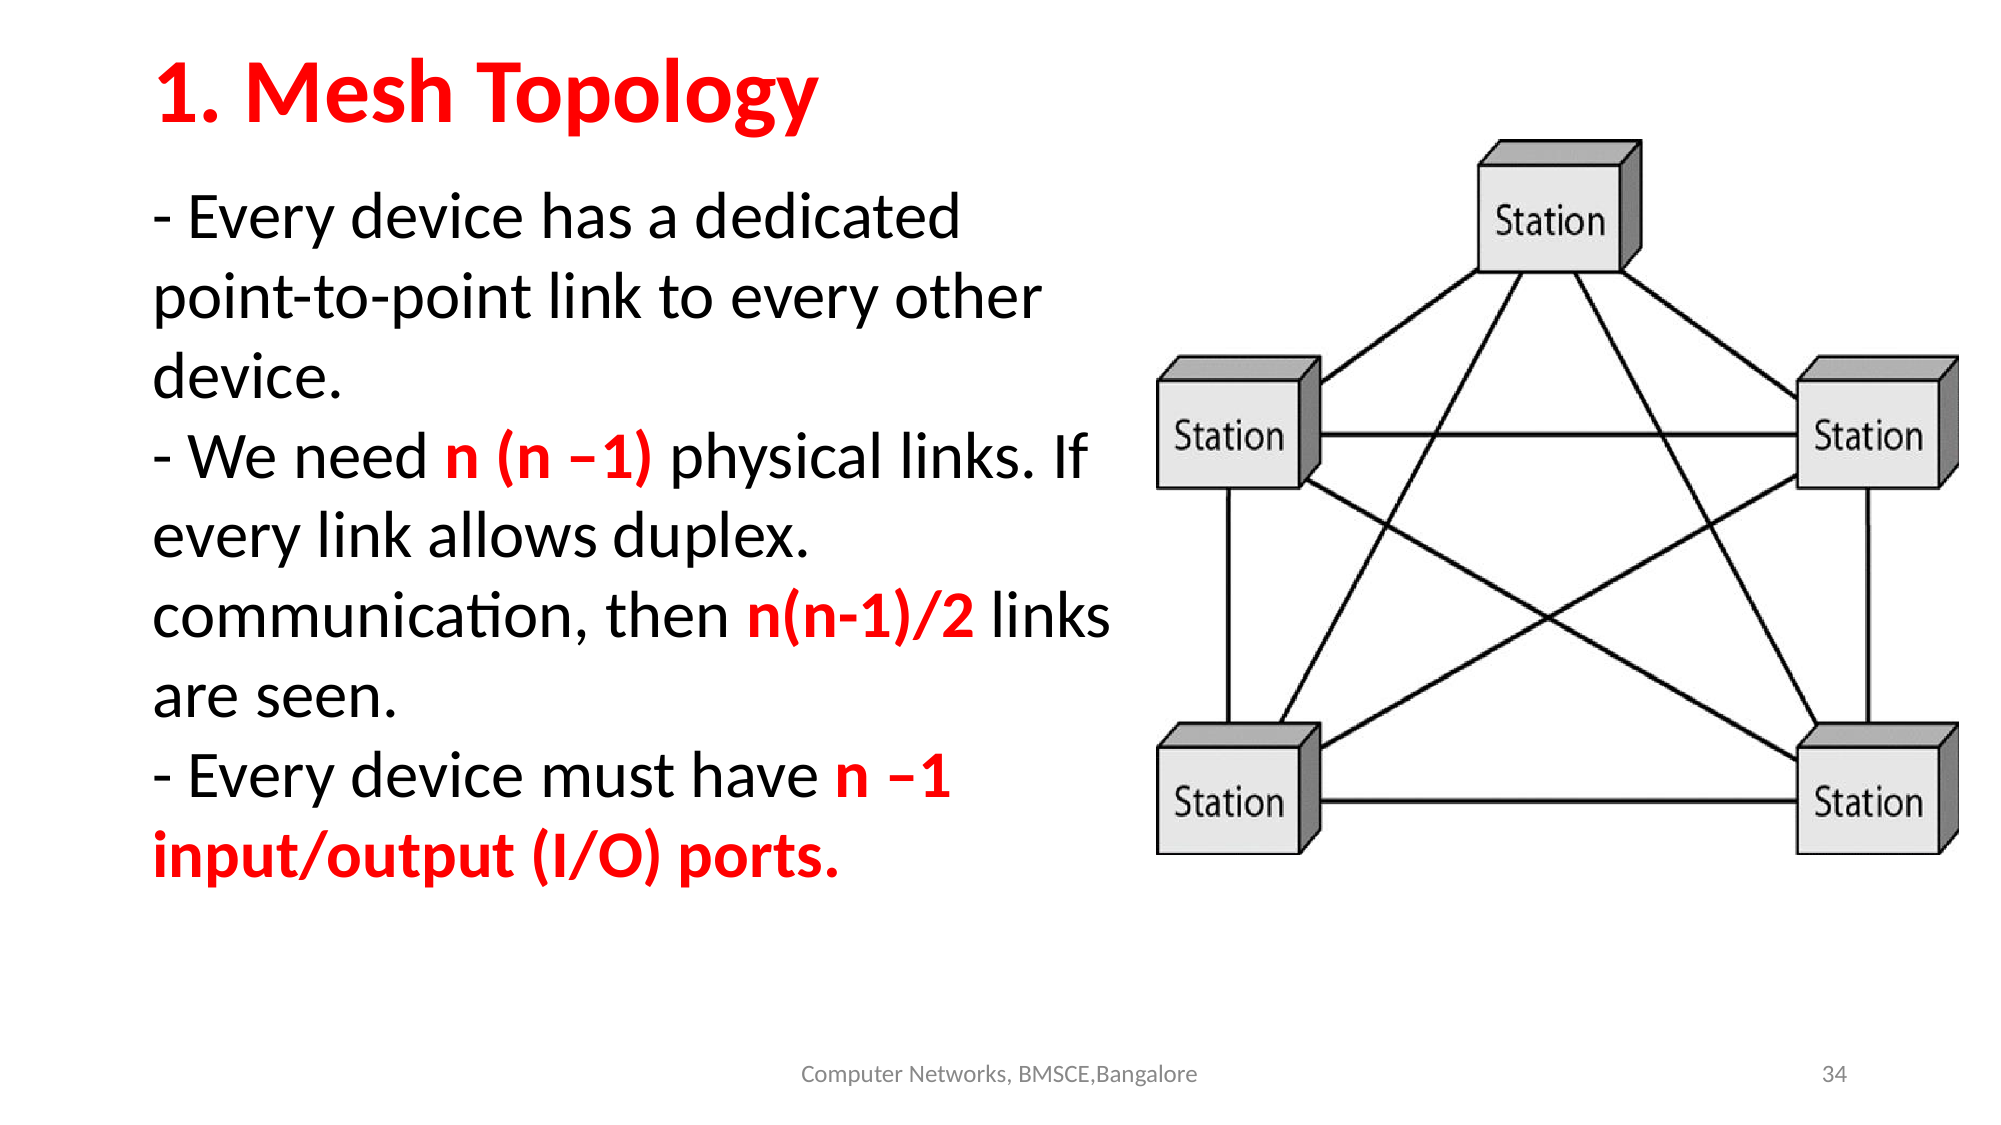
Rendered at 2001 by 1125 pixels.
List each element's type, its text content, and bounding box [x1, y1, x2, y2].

text_box - Every device has a dedicated point-to-point link to every other device. - We need n (n –1) physical links. If every link allows duplex. communication, then n(n-1)/2 links are seen. - Every device must have n –1 input/output (I/O) ports. [137, 118, 1136, 944]
title 1. Mesh Topology [137, 25, 1863, 161]
footer Computer Networks, BMSCE,Bangalore [662, 1042, 1338, 1103]
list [1156, 139, 1960, 855]
slide_number ‹#› [1412, 1042, 1863, 1103]
